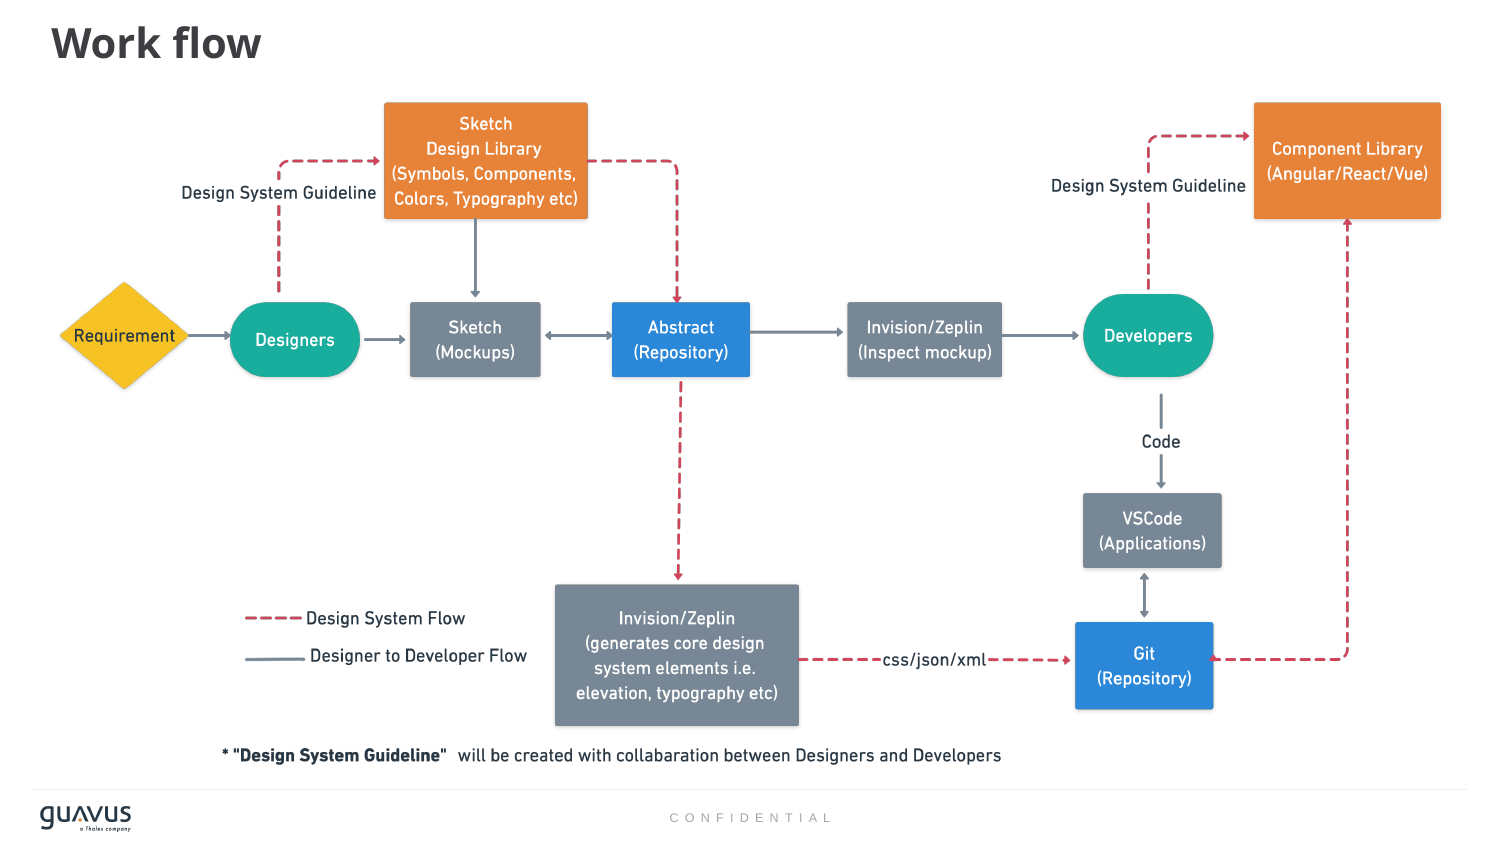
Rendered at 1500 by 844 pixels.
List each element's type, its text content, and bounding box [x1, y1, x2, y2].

picture [43, 85, 1457, 785]
picture [27, 796, 146, 841]
title Work flow [43, 10, 1468, 130]
